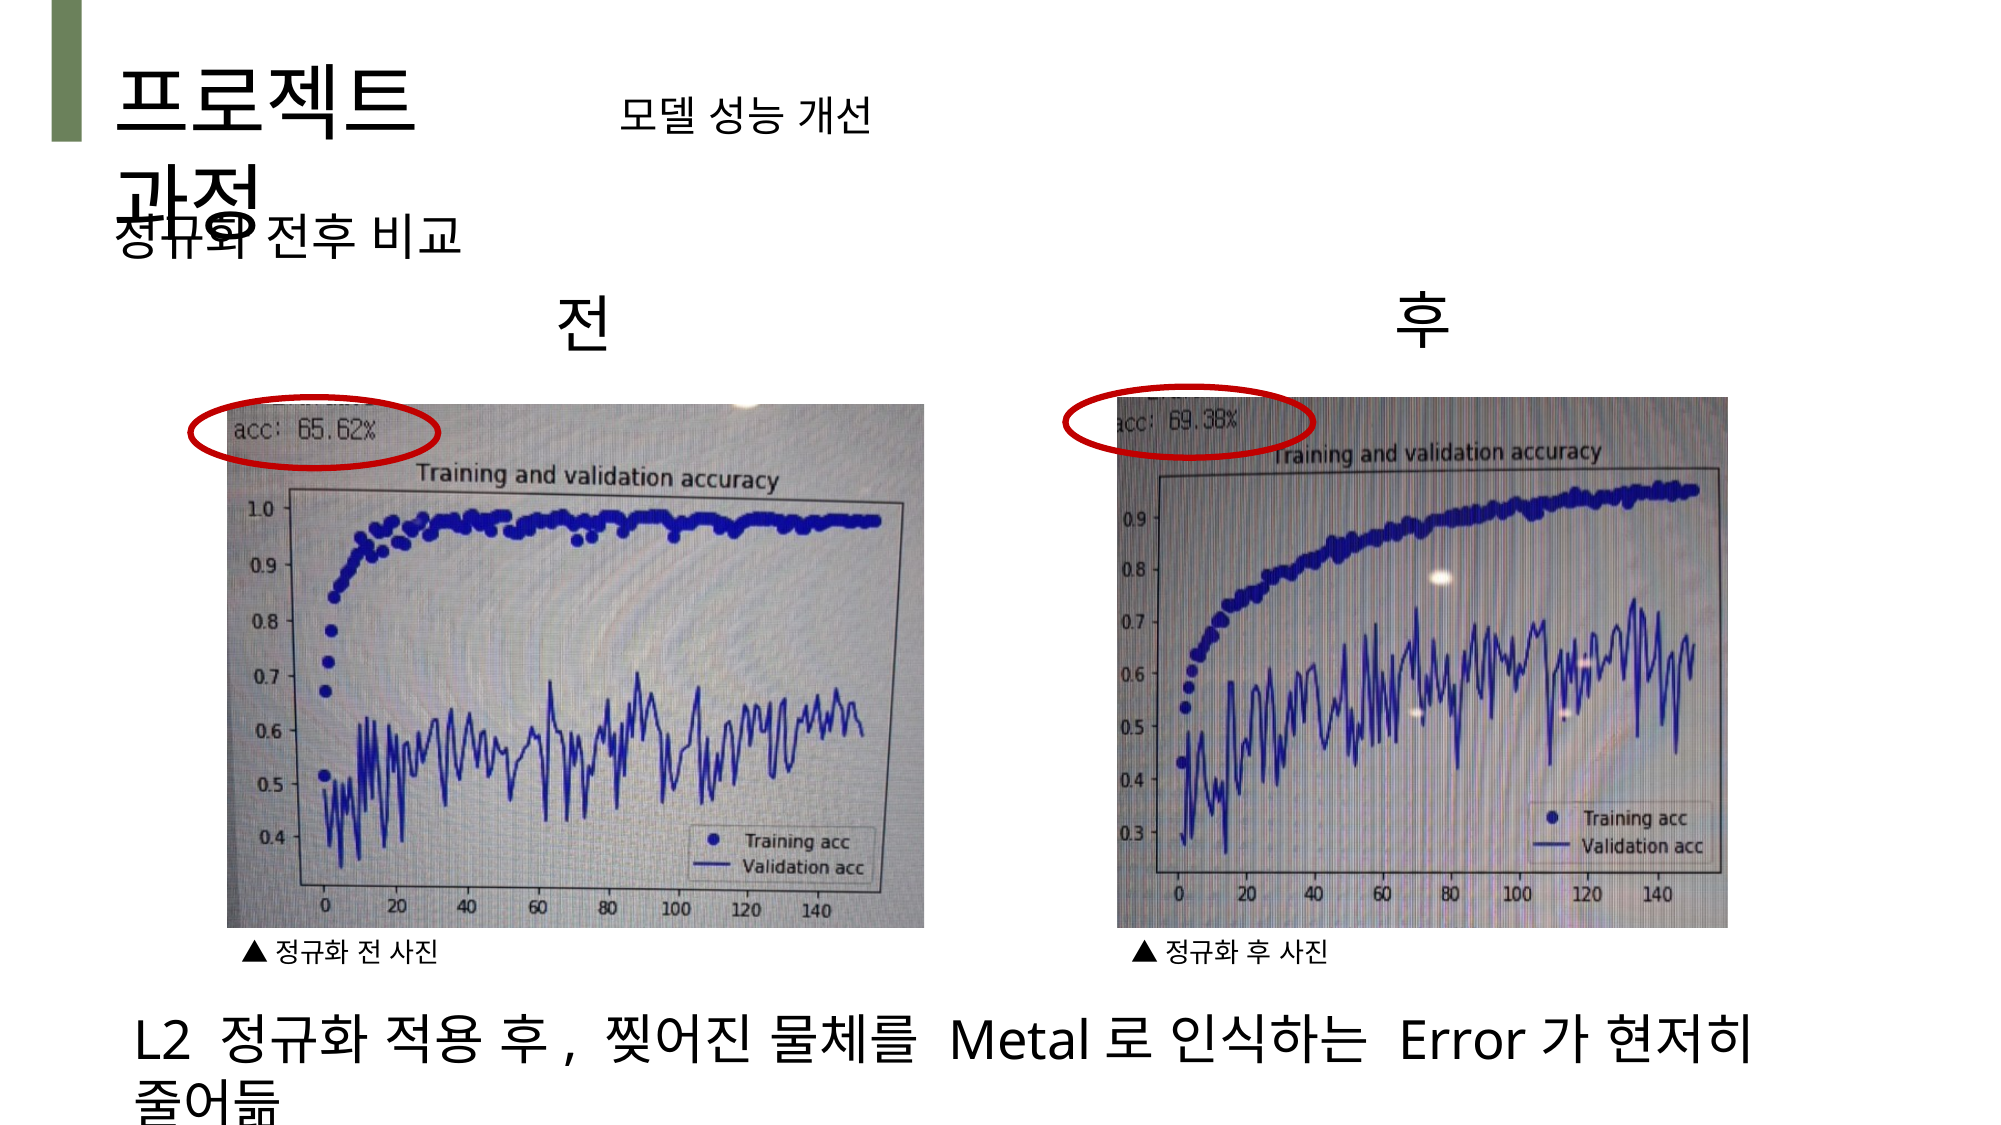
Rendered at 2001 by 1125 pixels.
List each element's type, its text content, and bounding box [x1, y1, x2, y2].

picture [227, 404, 925, 928]
text_box [51, 0, 83, 143]
text_box [1064, 385, 1281, 452]
text_box 후 [1379, 273, 1528, 364]
text_box 정규화 전후 비교 [98, 198, 661, 273]
text_box ▲정규화 후 사진 [1117, 928, 1482, 975]
text_box [236, 396, 393, 404]
text_box [189, 406, 227, 459]
text_box 모델 성능 개선 [604, 82, 1044, 147]
text_box 프로젝트 과정 [98, 43, 605, 198]
text_box L2 정규화 적용 후, 찢어진 물체를 Metal로 인식하는 Error가 현저히 줄어듦 [118, 997, 1882, 1125]
text_box ▲정규화 전 사진 [227, 928, 592, 975]
text_box 전 [540, 277, 690, 368]
picture [1116, 397, 1728, 928]
